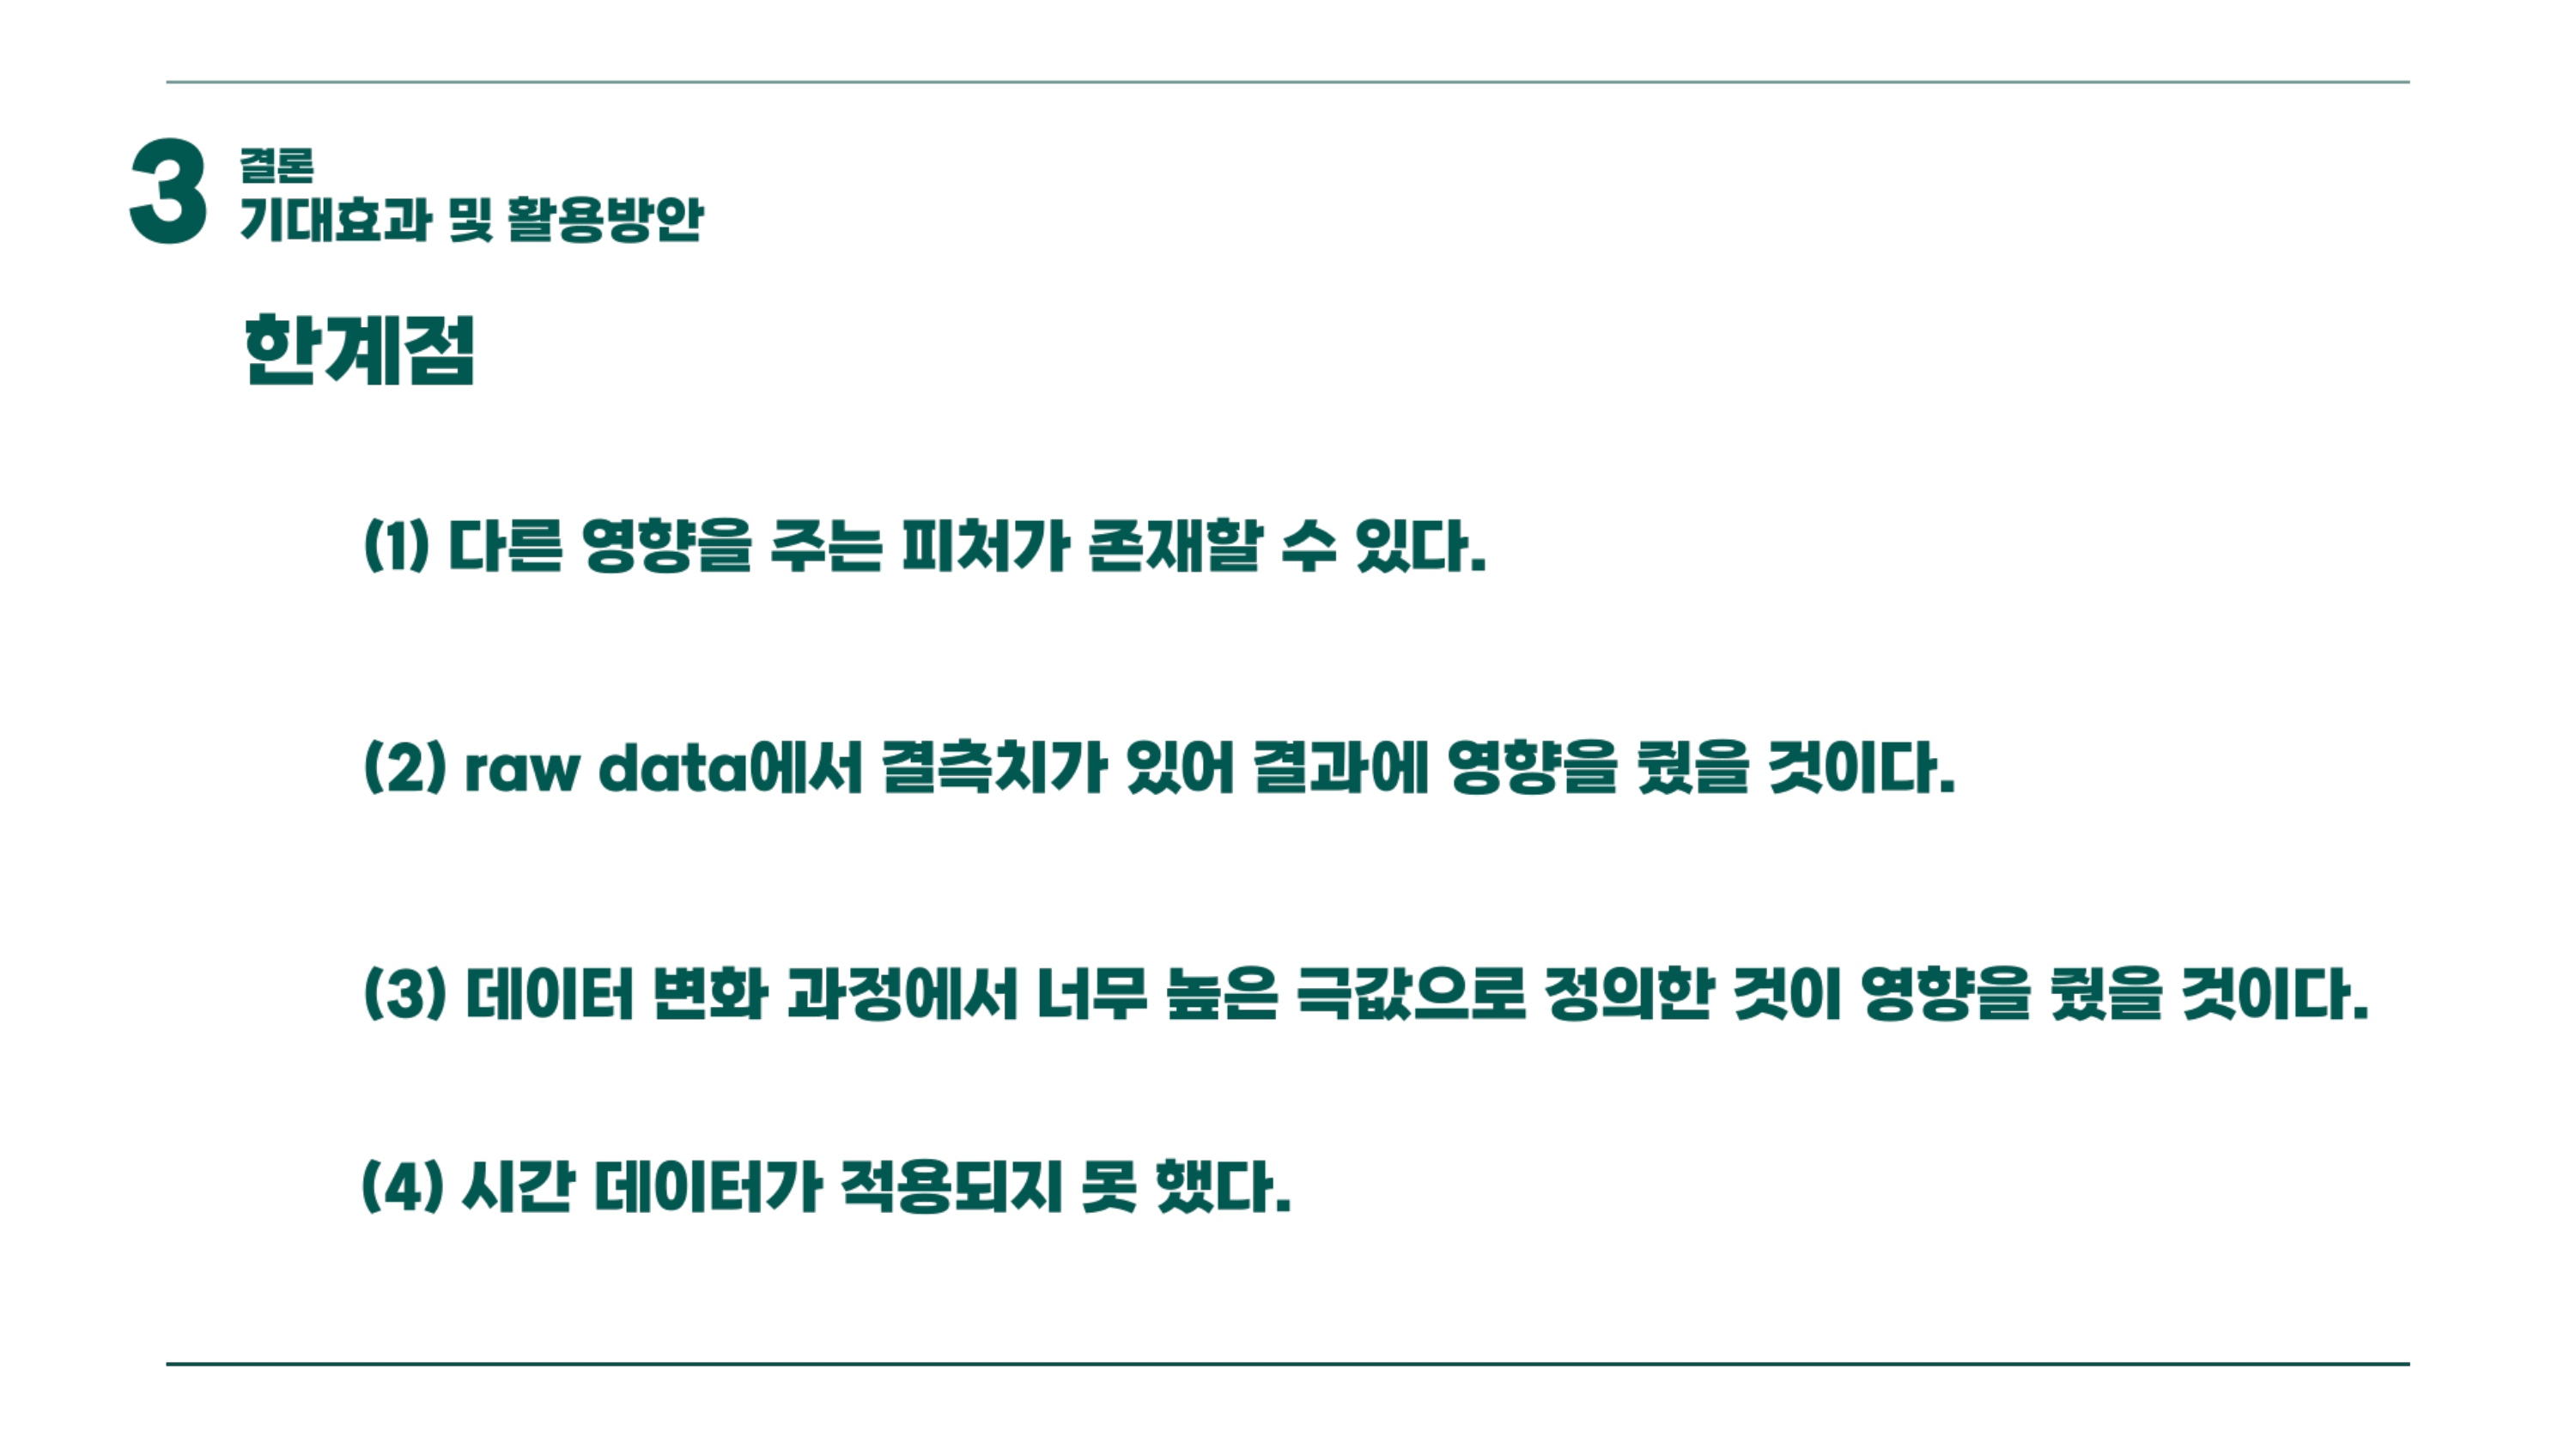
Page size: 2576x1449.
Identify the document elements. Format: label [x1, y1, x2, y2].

picture [349, 1134, 2439, 1264]
picture [353, 941, 2442, 1071]
picture [74, 79, 732, 453]
picture [353, 493, 2300, 623]
text_box [166, 76, 2410, 88]
picture [353, 714, 2300, 845]
text_box [166, 1358, 2410, 1370]
